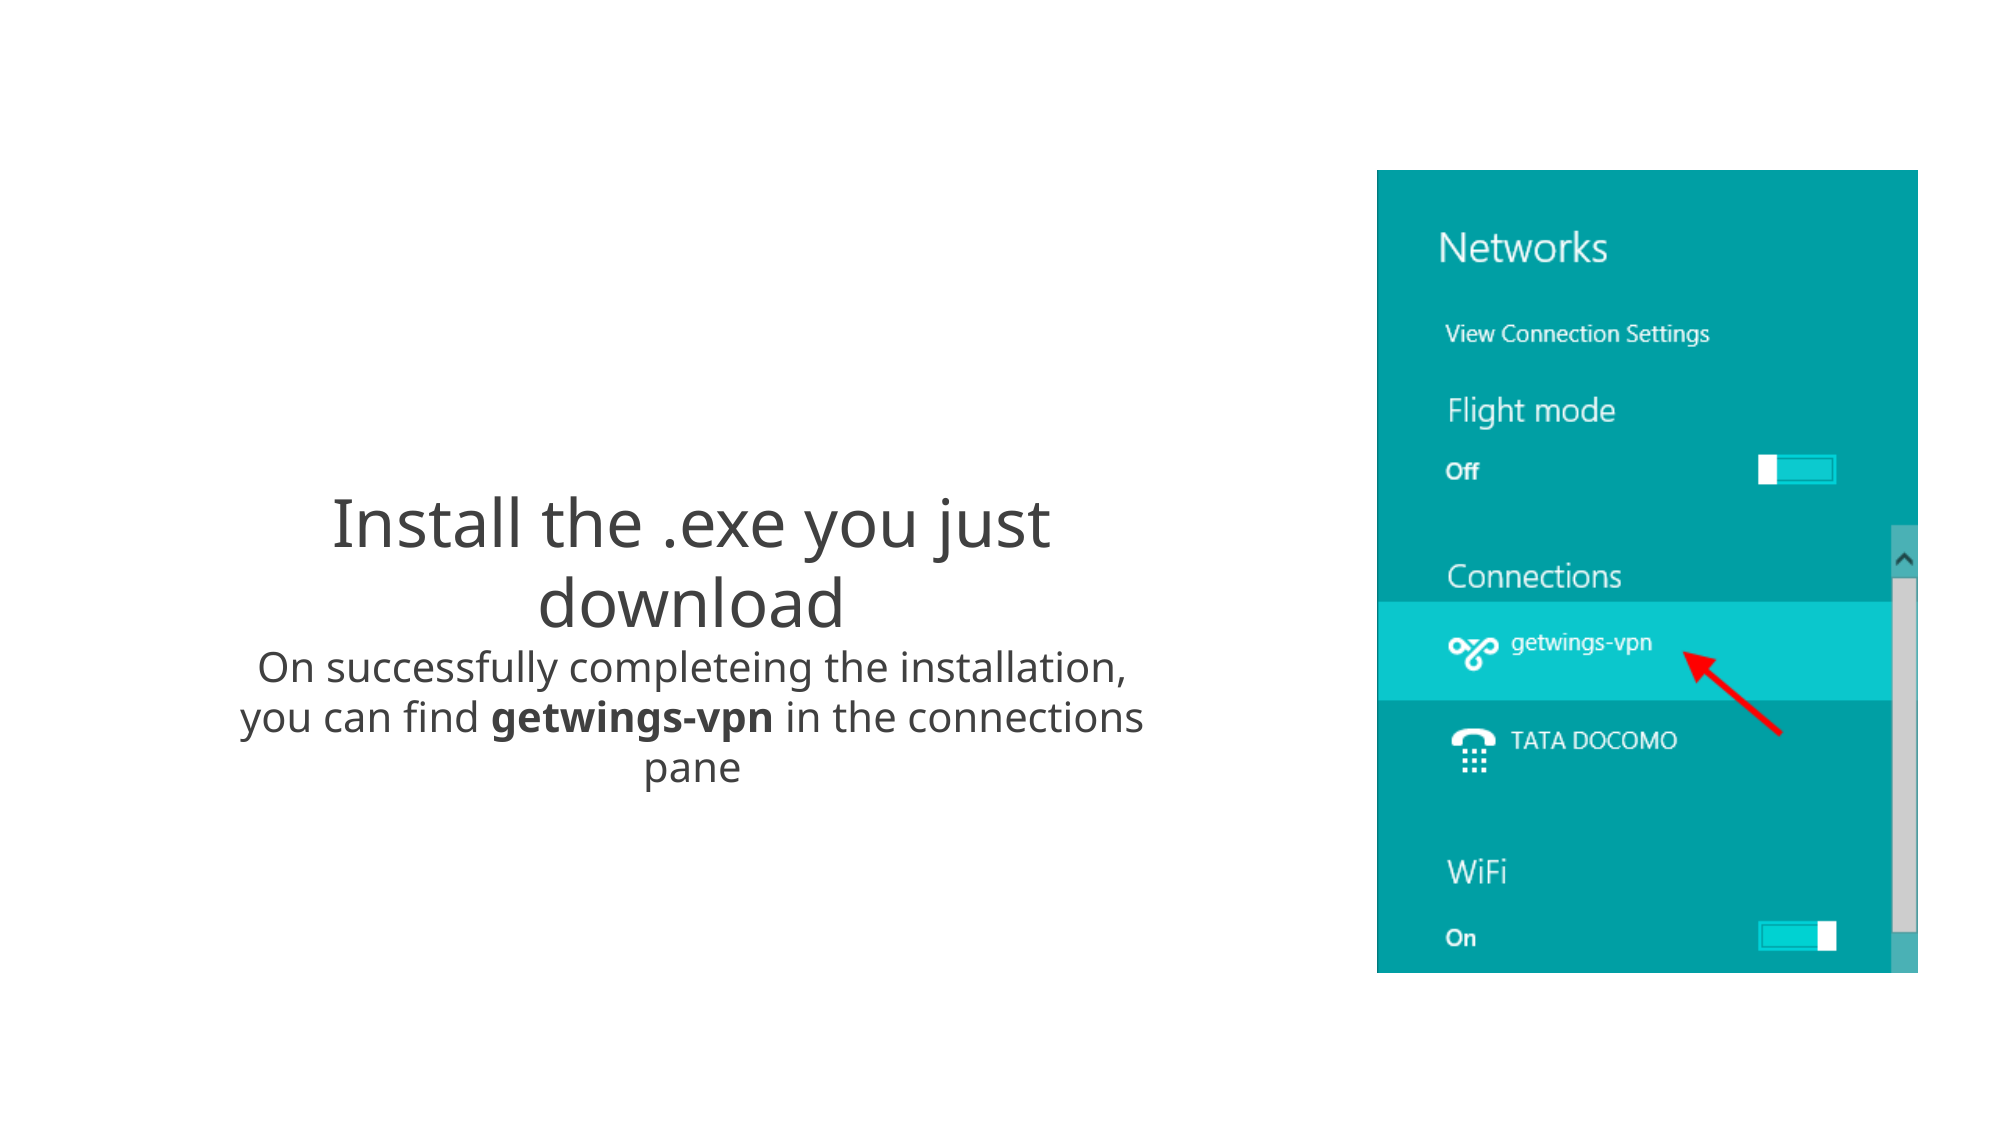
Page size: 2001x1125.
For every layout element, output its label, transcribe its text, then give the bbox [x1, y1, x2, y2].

text_box Install the .exe you just download On successfully completeing the installation, you can find getwings-vpn in the connections pane [202, 473, 1182, 799]
picture [1377, 170, 1919, 973]
